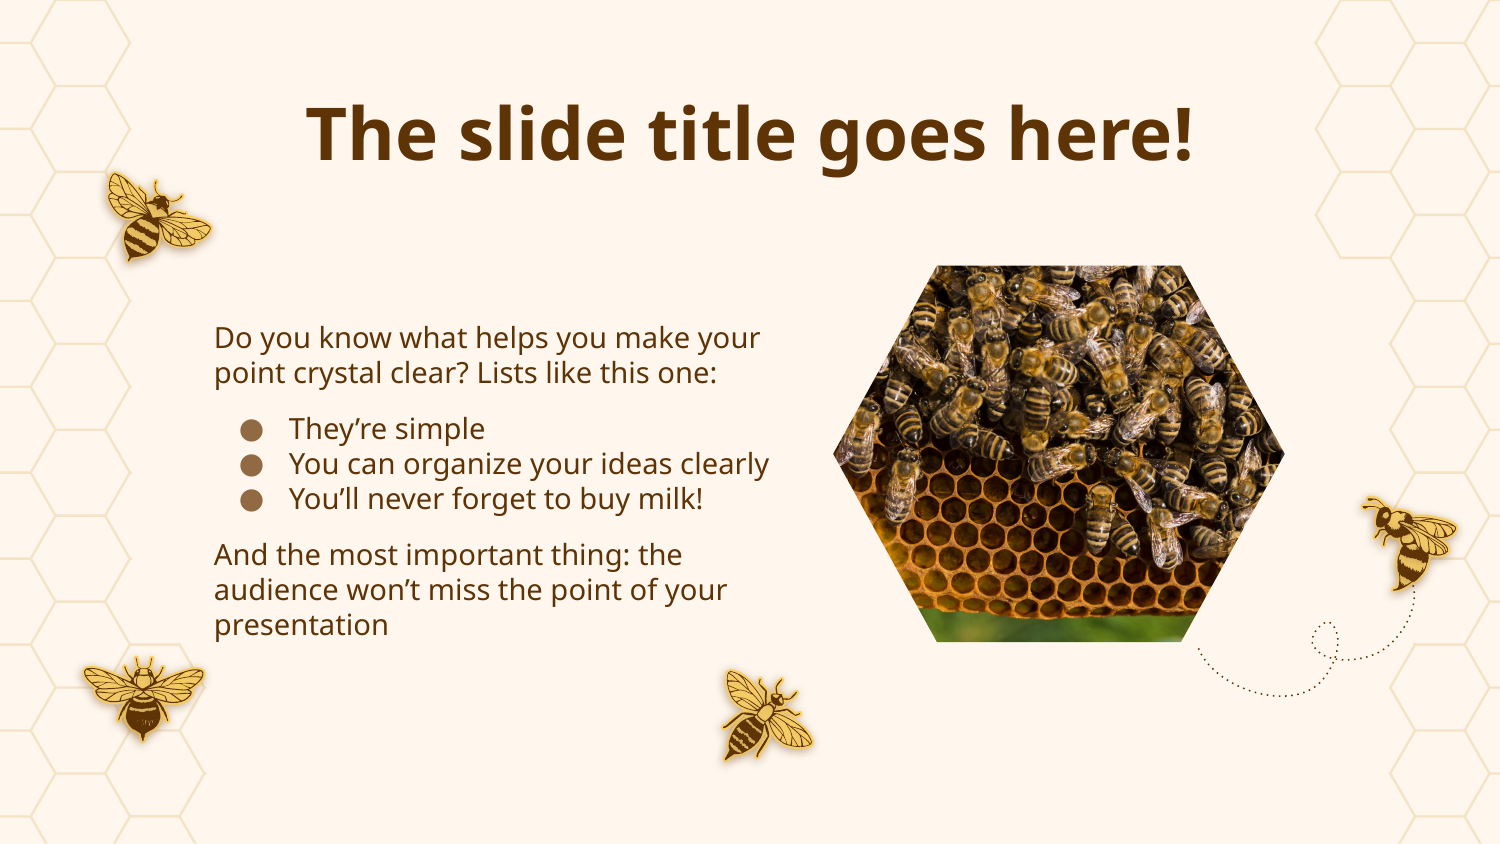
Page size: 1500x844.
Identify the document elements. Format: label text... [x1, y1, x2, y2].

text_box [97, 179, 213, 269]
text_box [1200, 579, 1415, 697]
picture [832, 265, 1285, 643]
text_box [717, 674, 818, 770]
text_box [91, 646, 210, 739]
title The slide title goes here! [118, 72, 1383, 167]
subtitle Do you know what helps you make your point crystal clear? Lists like this one: They’re simple You can organize your ideas clearly You’ll never forget to buy milk! And the most important thing: the audience won’t miss the point of your presentation [198, 304, 825, 622]
